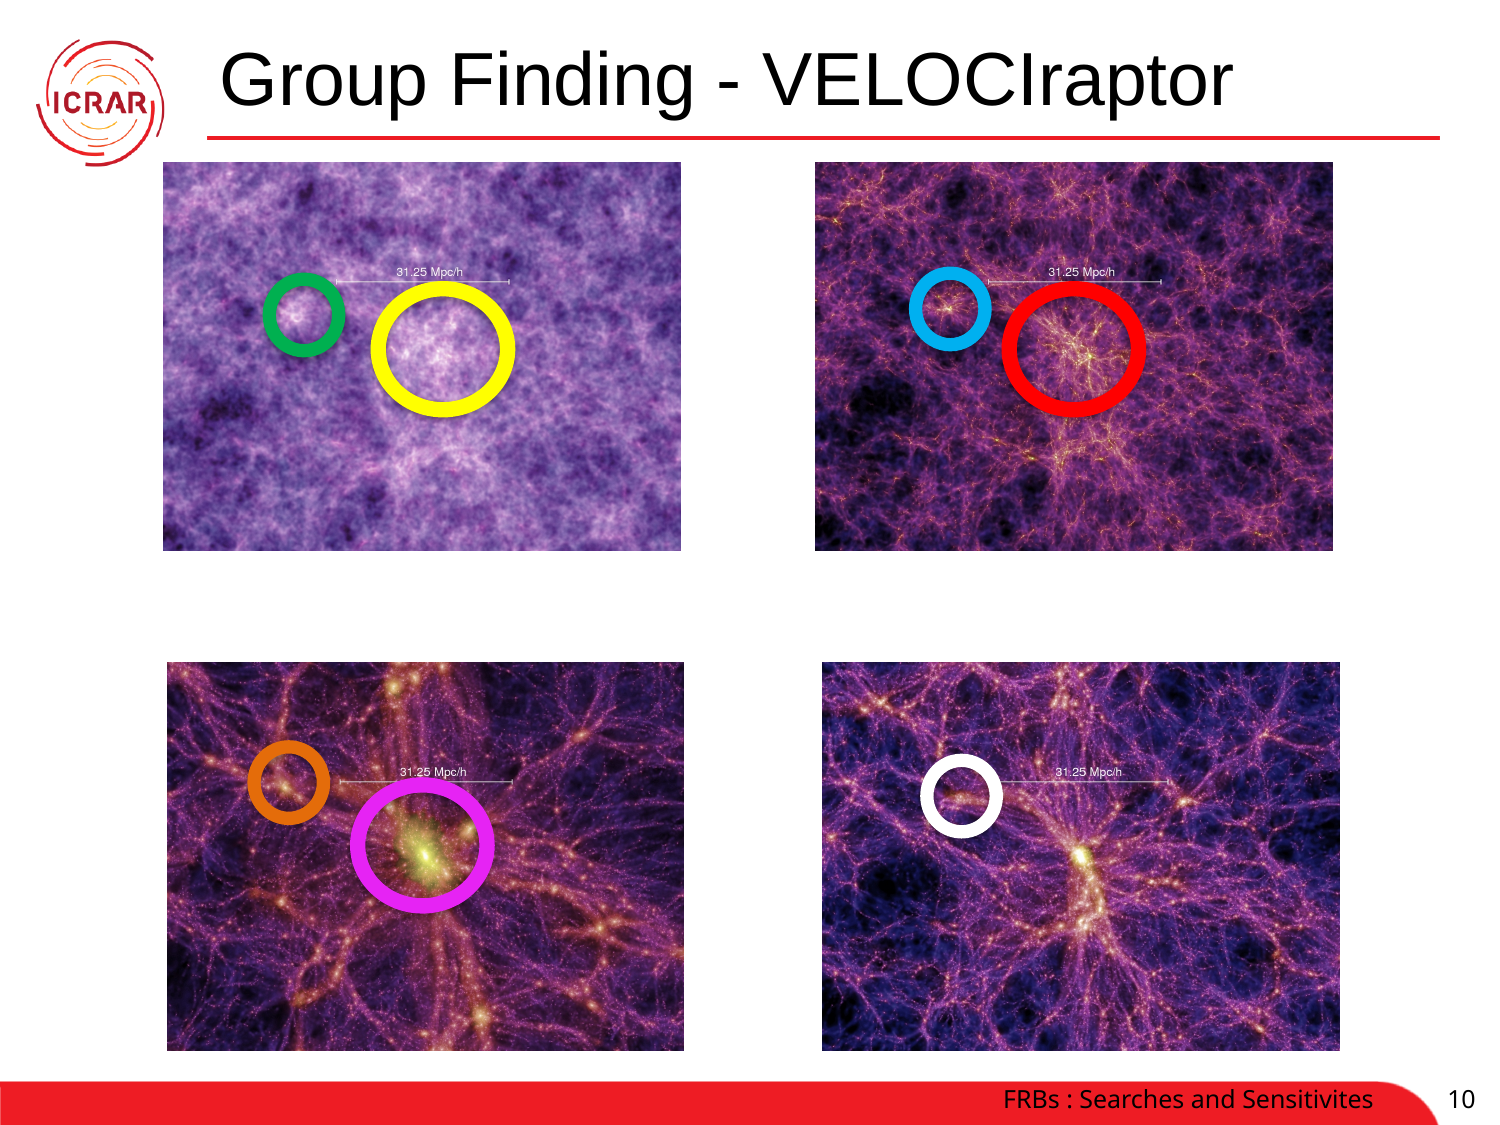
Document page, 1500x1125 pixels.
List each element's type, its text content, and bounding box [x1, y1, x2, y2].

picture [0, 0, 1500, 1125]
title Group Finding - VELOCIraptor [204, 21, 1464, 129]
slide_number 10 [1425, 1078, 1499, 1123]
footer FRBs : Searches and Sensitivites [546, 1078, 1390, 1123]
